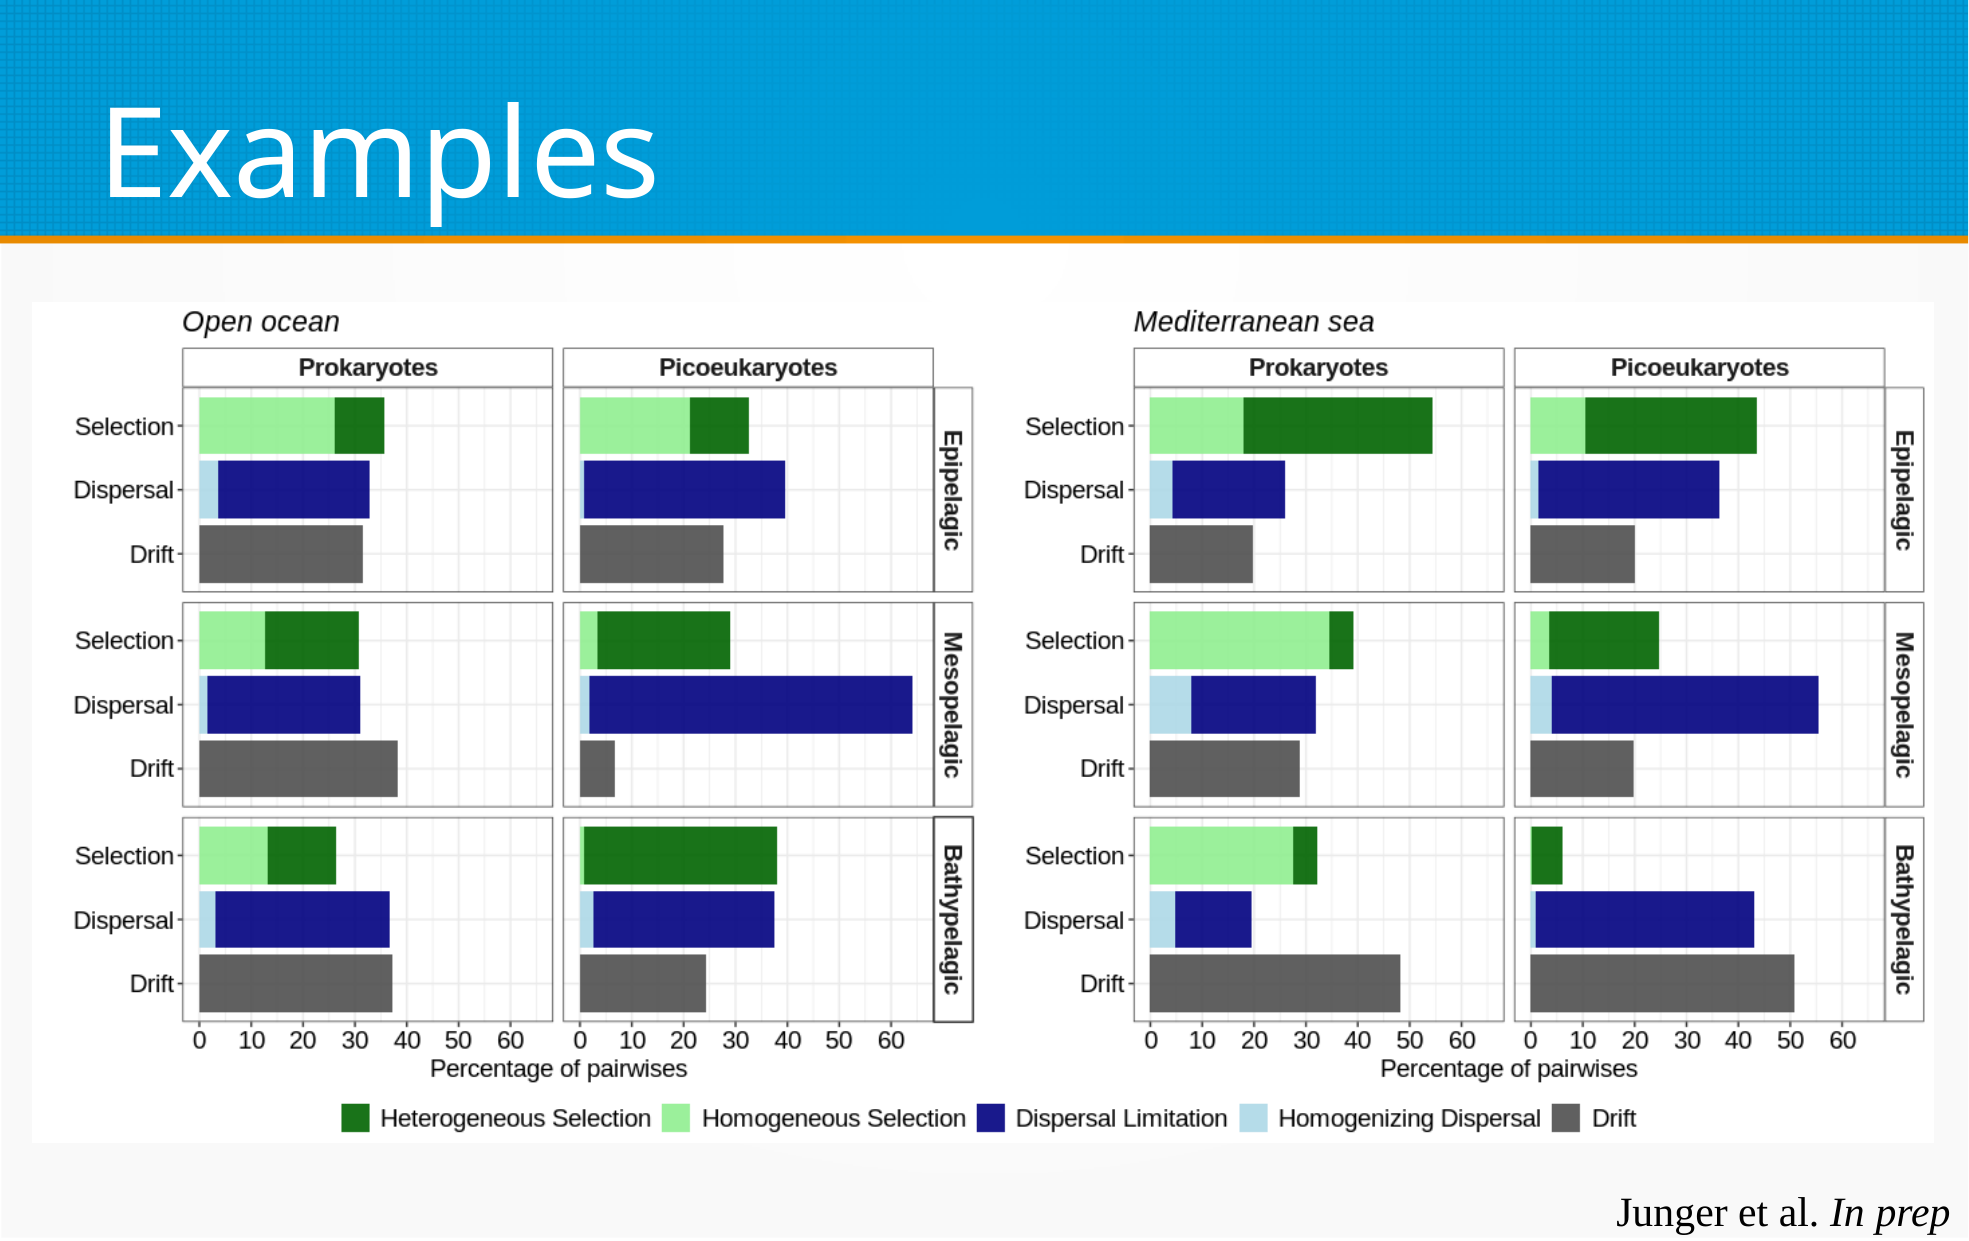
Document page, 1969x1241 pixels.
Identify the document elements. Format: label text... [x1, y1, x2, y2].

title Examples [98, 19, 1870, 227]
picture [0, 236, 1969, 1241]
text_box Junger et al. In prep [1594, 1182, 1969, 1241]
